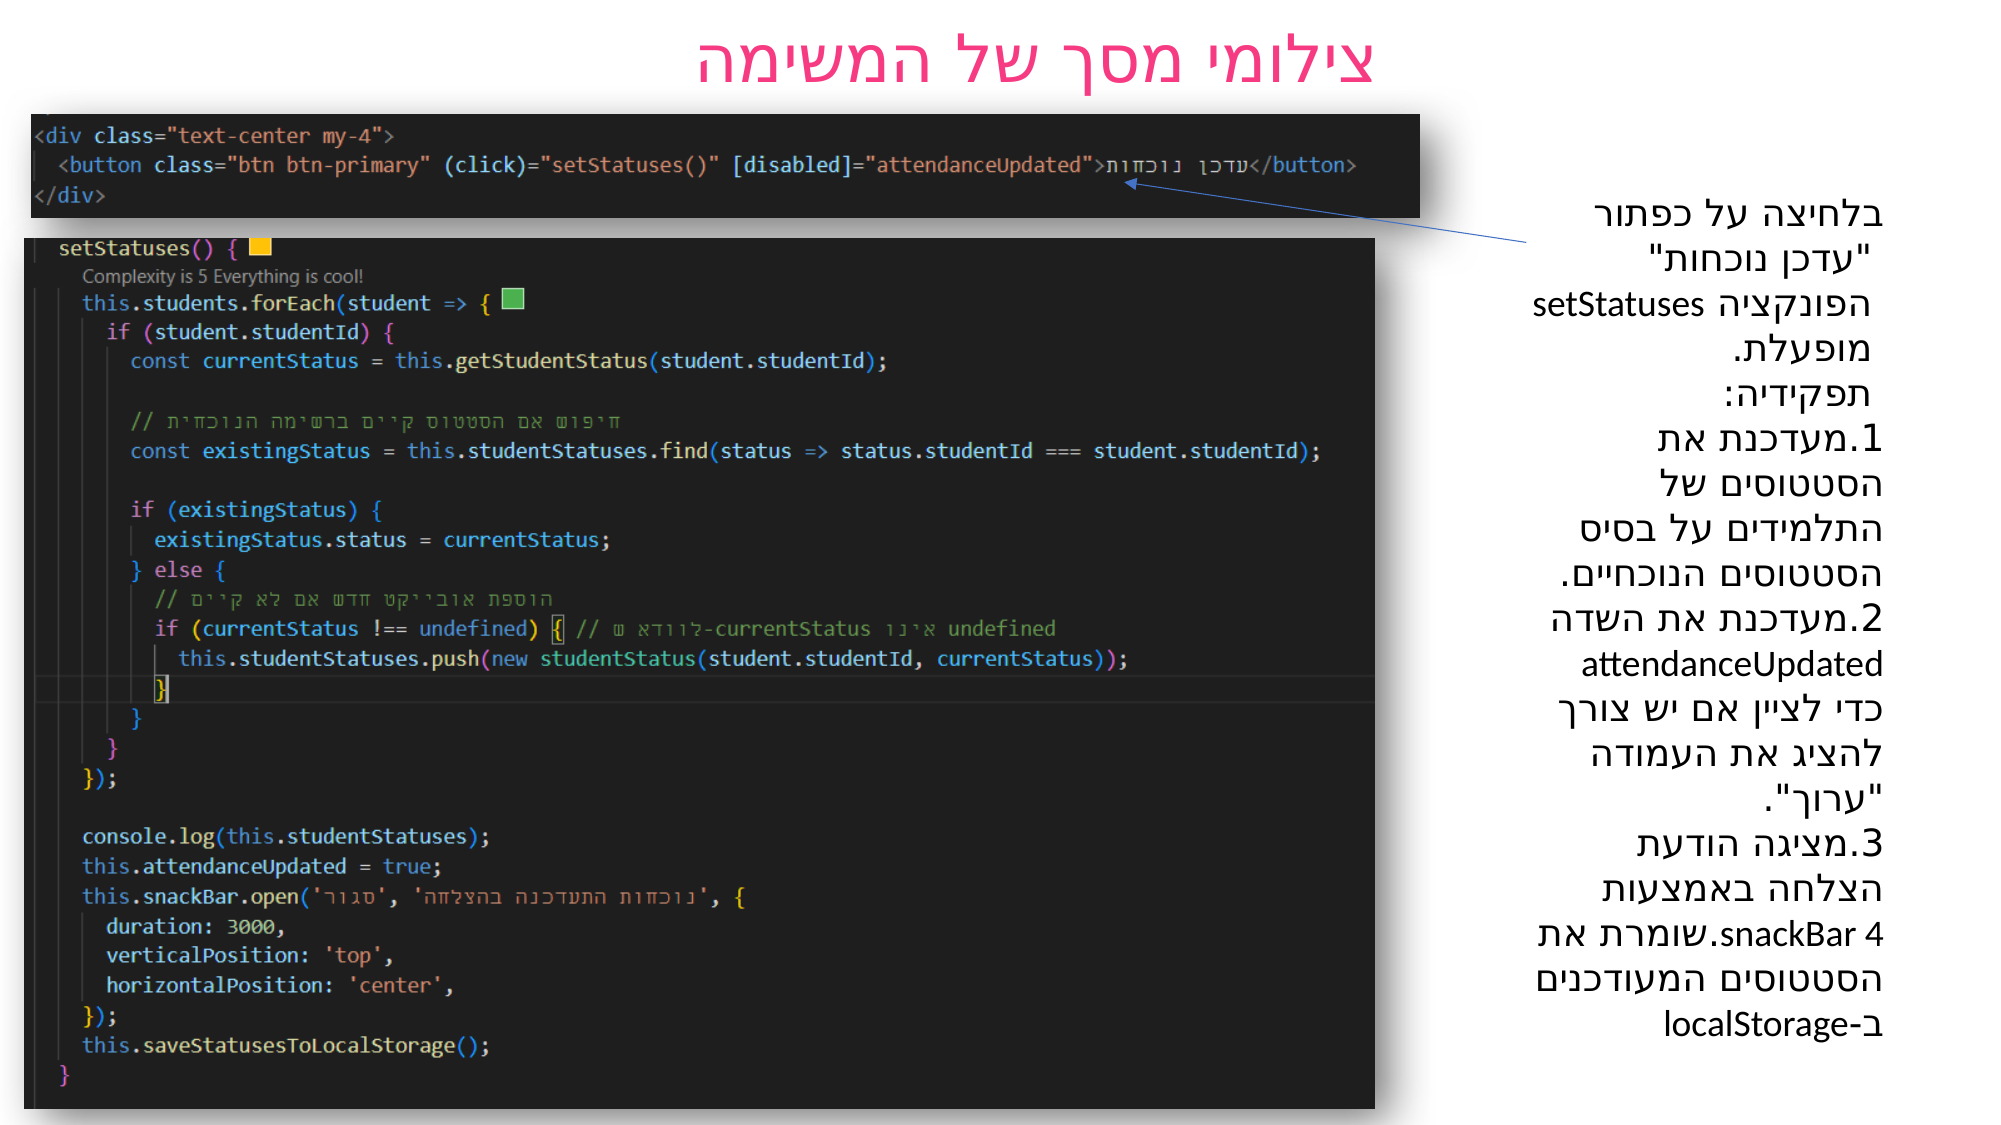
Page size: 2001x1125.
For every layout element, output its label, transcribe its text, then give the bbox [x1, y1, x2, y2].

picture [24, 238, 1375, 1109]
text_box בלחיצה על כפתור "עדכן נוכחות" הפונקציה setStatuses מופעלת. תפקידיה: 1.מעדכנת את הסטטוסים של התלמידים על בסיס הסטטוסים הנוכחיים. 2.מעדכנת את השדה attendanceUpdated כדי לציין אם יש צורך להציג את העמודה "ערוך". 3.מציגה הודעת הצלחה באמצעות snackBar 4.שומרת את הסטטוסים המעודכנים ב-localStorage [1506, 182, 1899, 1052]
text_box צילומי מסך של המשימה [559, 8, 1393, 104]
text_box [1124, 182, 1527, 243]
picture [31, 114, 1420, 218]
